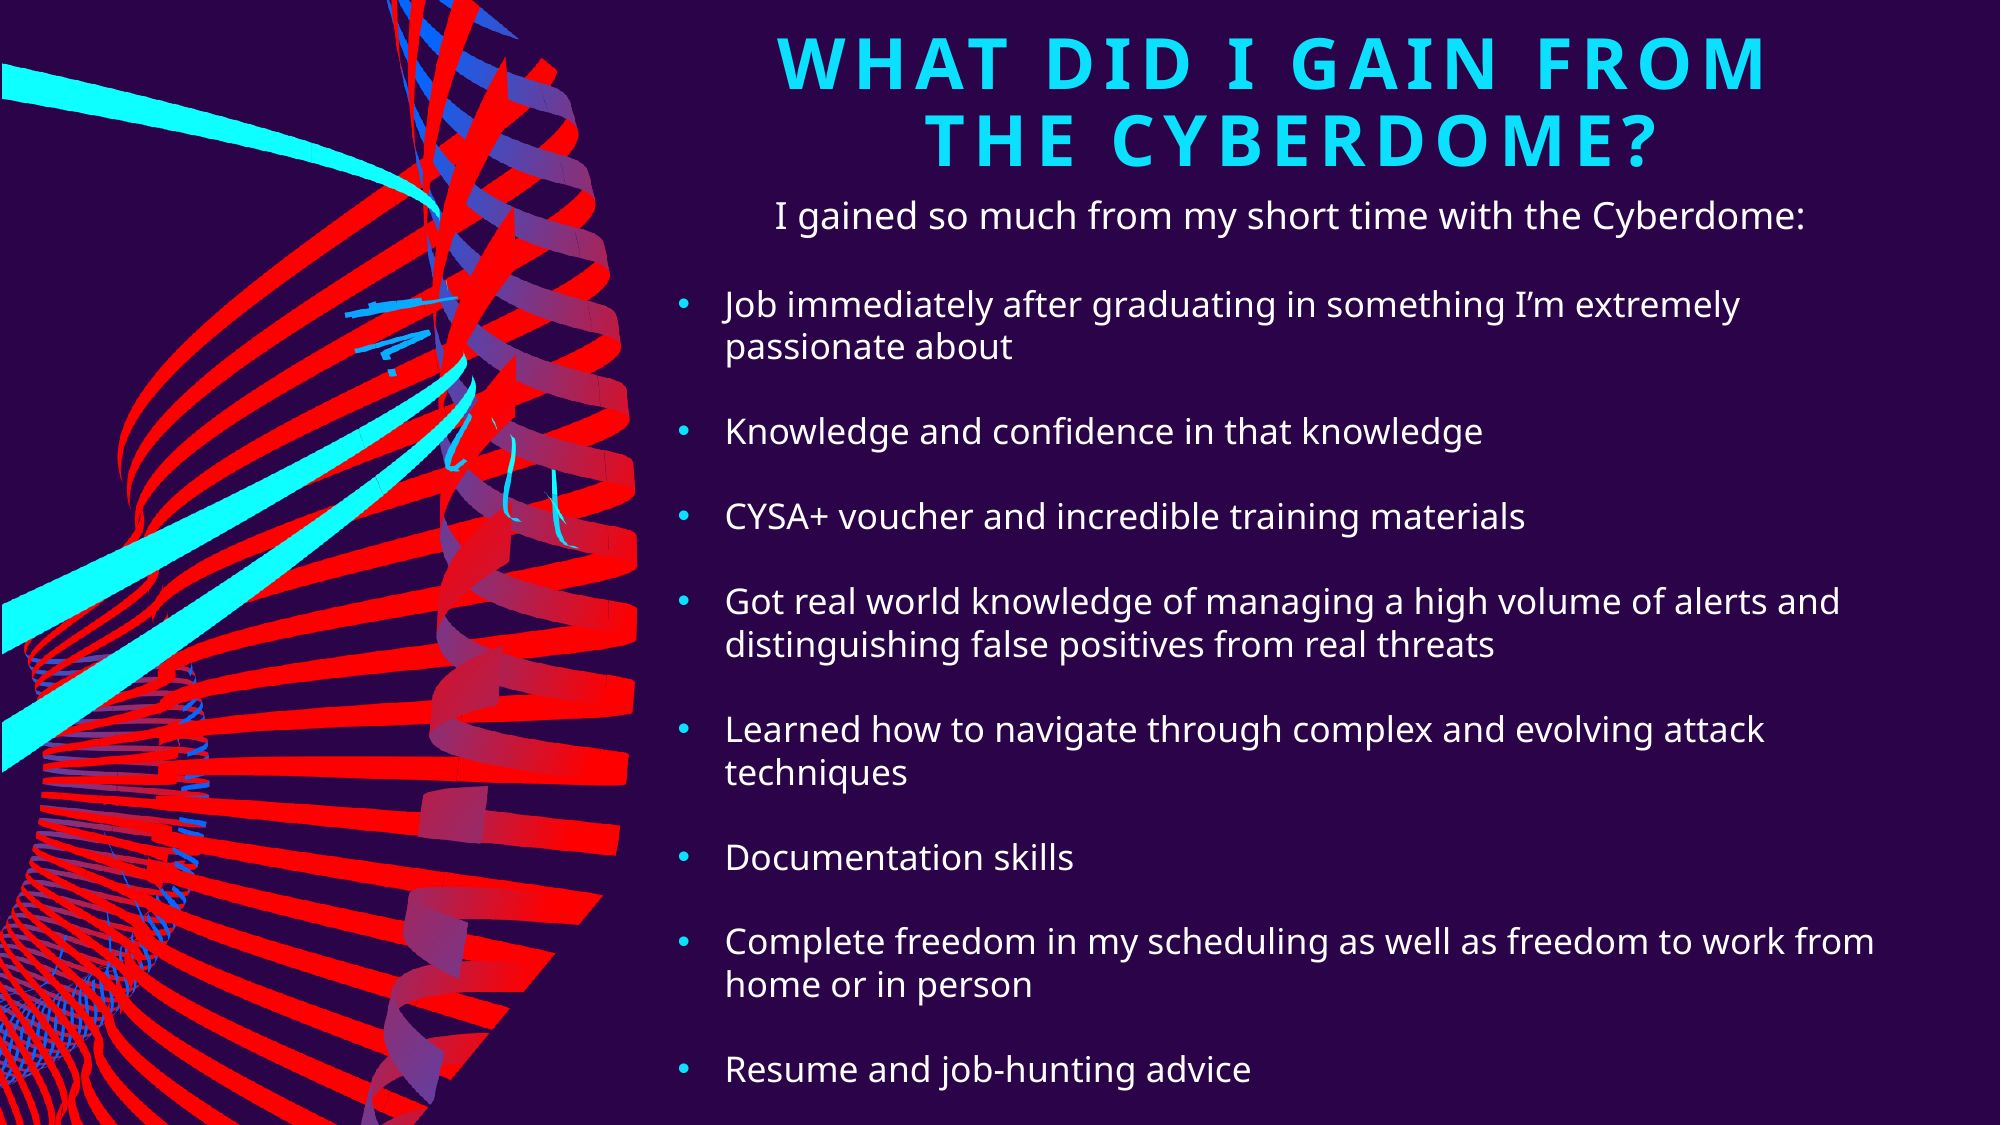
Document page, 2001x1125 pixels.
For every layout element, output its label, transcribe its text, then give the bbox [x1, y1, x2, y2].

picture [0, 0, 2000, 1125]
text_box I gained so much from my short time with the Cyberdome: Job immediately after graduating in something I’m extremely passionate about Knowledge and confidence in that knowledge CYSA+ voucher and incredible training materials Got real world knowledge of managing a high volume of alerts and distinguishing false positives from real threats Learned how to navigate through complex and evolving attack techniques Documentation skills Complete freedom in my scheduling as well as freedom to work from home or in person Resume and job-hunting advice Made great connections with like minded people in the field of Cybersecurity [663, 184, 1919, 1125]
title What did I gain from THE Cyberdome? [608, 21, 1974, 408]
